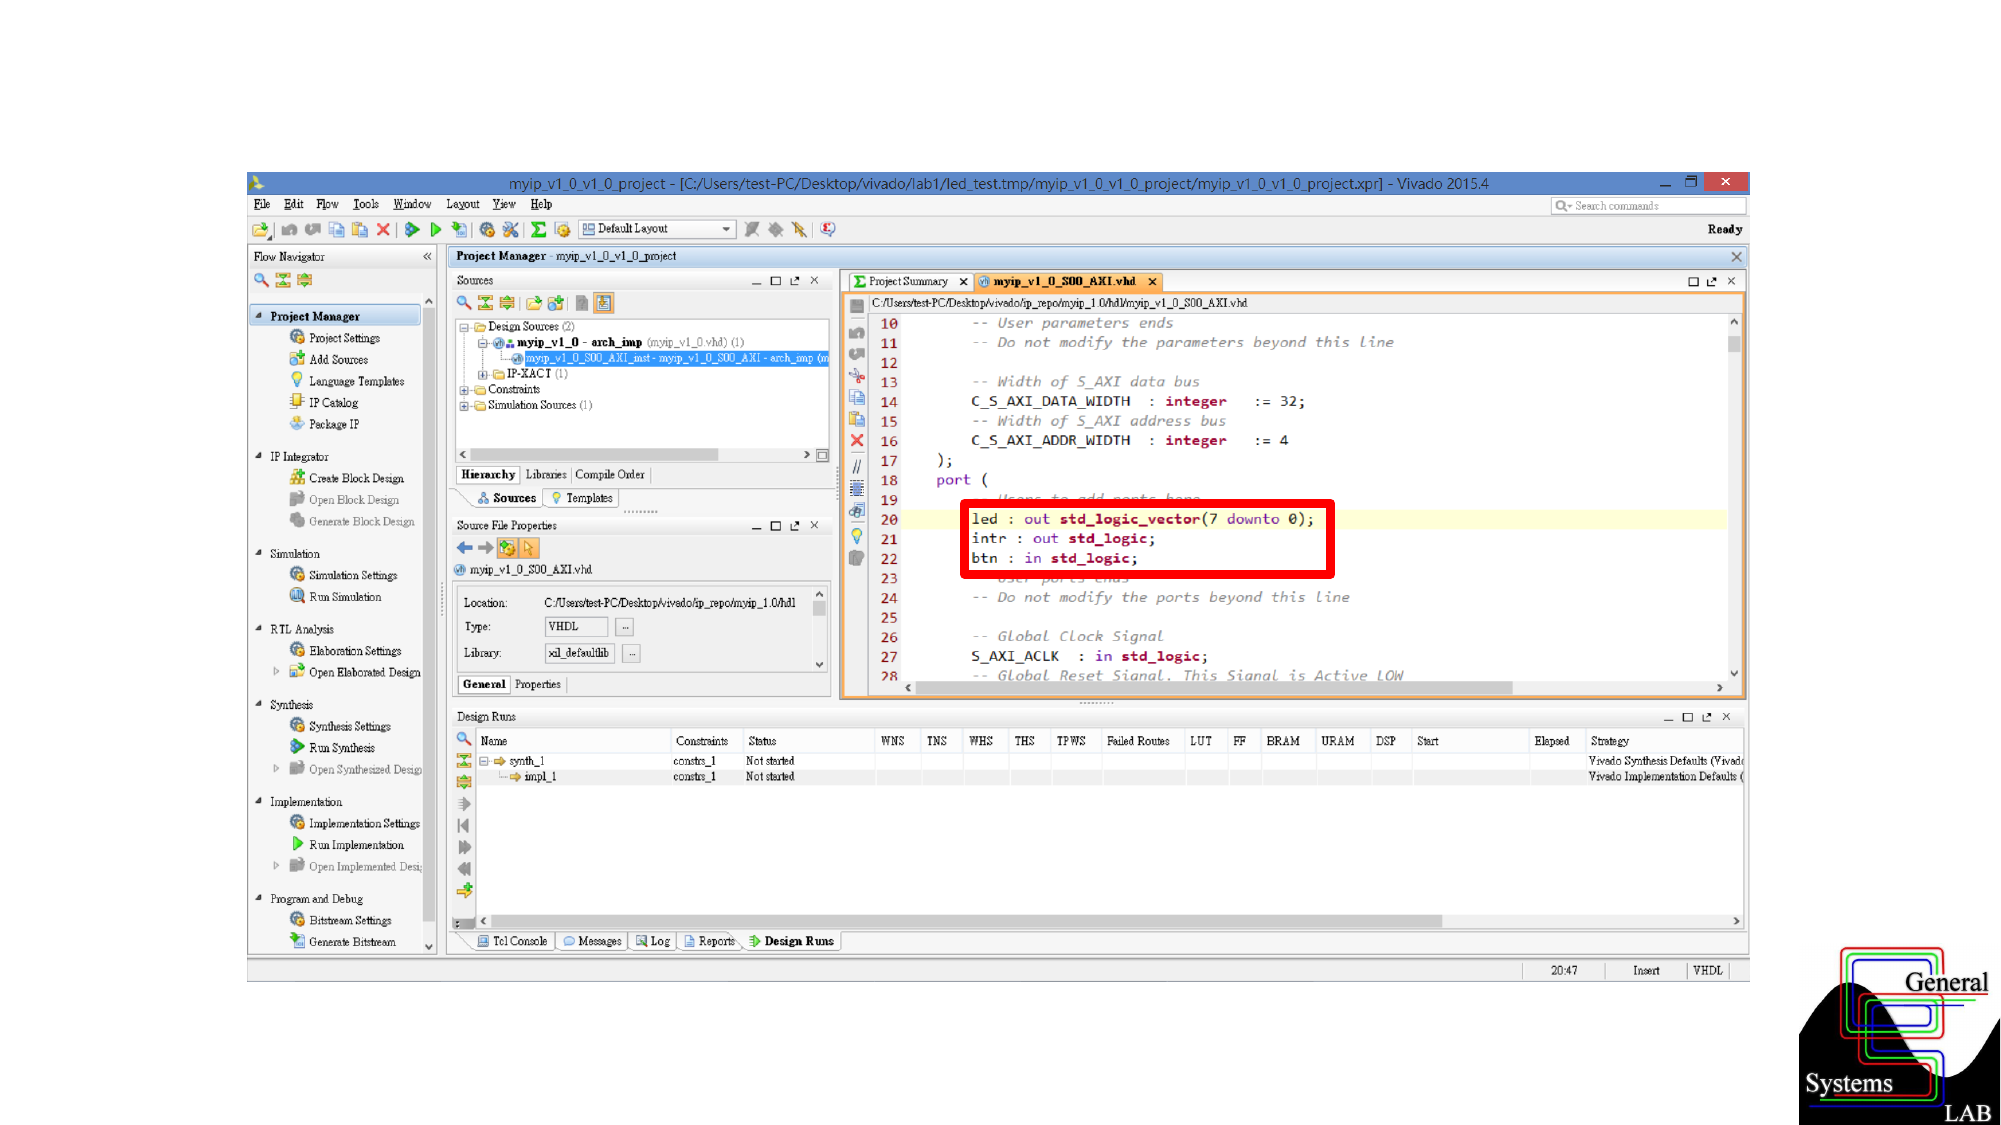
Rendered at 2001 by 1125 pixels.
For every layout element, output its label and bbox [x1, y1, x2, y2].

picture [247, 172, 1751, 982]
picture [1799, 943, 2001, 1125]
